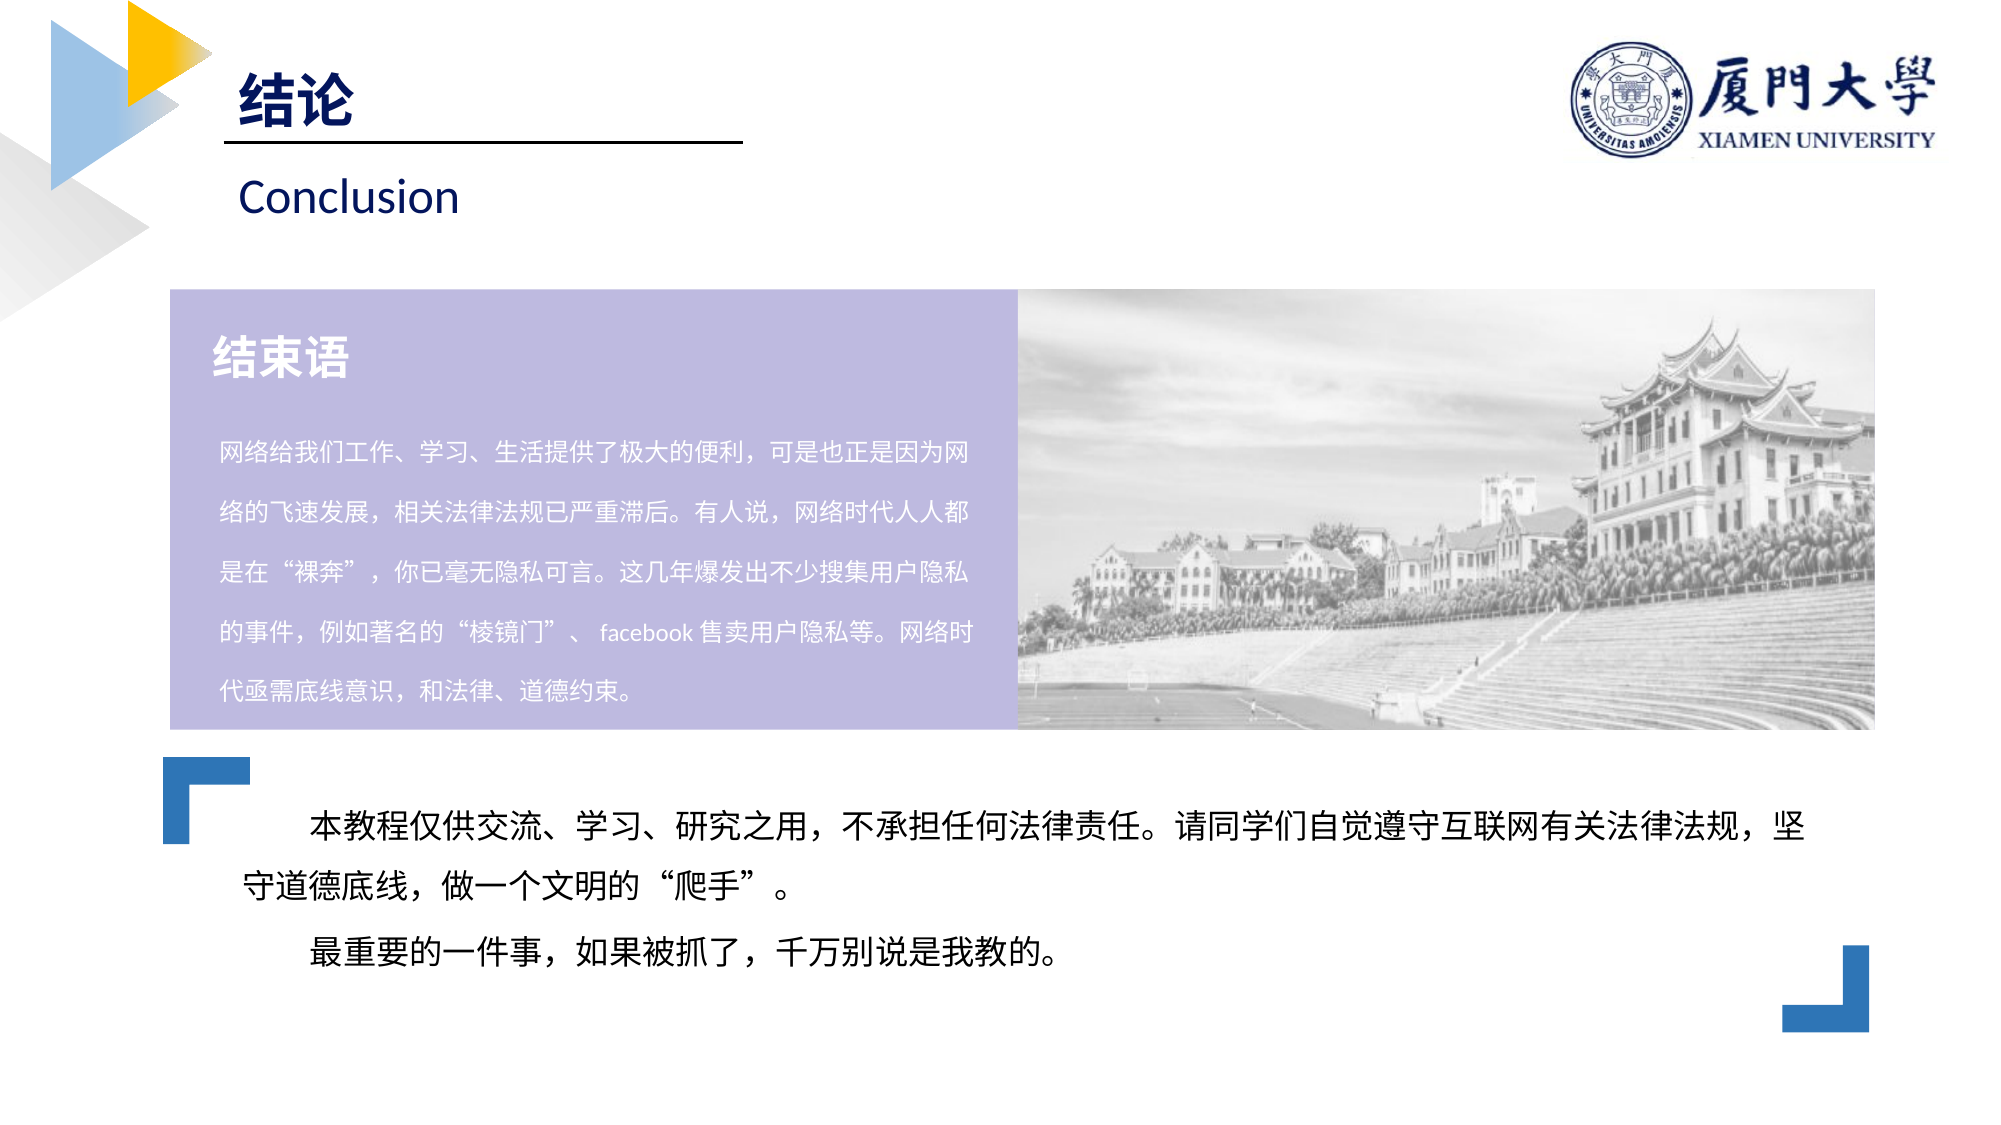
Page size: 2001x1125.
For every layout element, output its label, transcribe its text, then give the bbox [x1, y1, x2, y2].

text_box 网络给我们工作、学习、生活提供了极大的便利，可是也正是因为网络的飞速发展，相关法律法规已严重滞后。有人说，网络时代人人都是在“裸奔”，你已毫无隐私可言。这几年爆发出不少搜集用户隐私的事件，例如著名的“棱镜门”、facebook售卖用户隐私等。网络时代亟需底线意识，和法律、道德约束。 [204, 398, 1008, 714]
picture [1017, 289, 1875, 730]
text_box 本教程仅供交流、学习、研究之用，不承担任何法律责任。请同学们自觉遵守互联网有关法律法规，坚守道德底线，做一个文明的“爬手”。 最重要的一件事，如果被抓了，千万别说是我教的。 [242, 785, 1837, 1125]
text_box Conclusion [223, 143, 512, 232]
picture [1546, 28, 1972, 163]
text_box [169, 288, 1876, 731]
text_box 结论 [223, 36, 400, 138]
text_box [0, 0, 213, 347]
text_box 结束语 [197, 321, 365, 392]
text_box [1837, 945, 1870, 1033]
text_box [163, 757, 250, 845]
